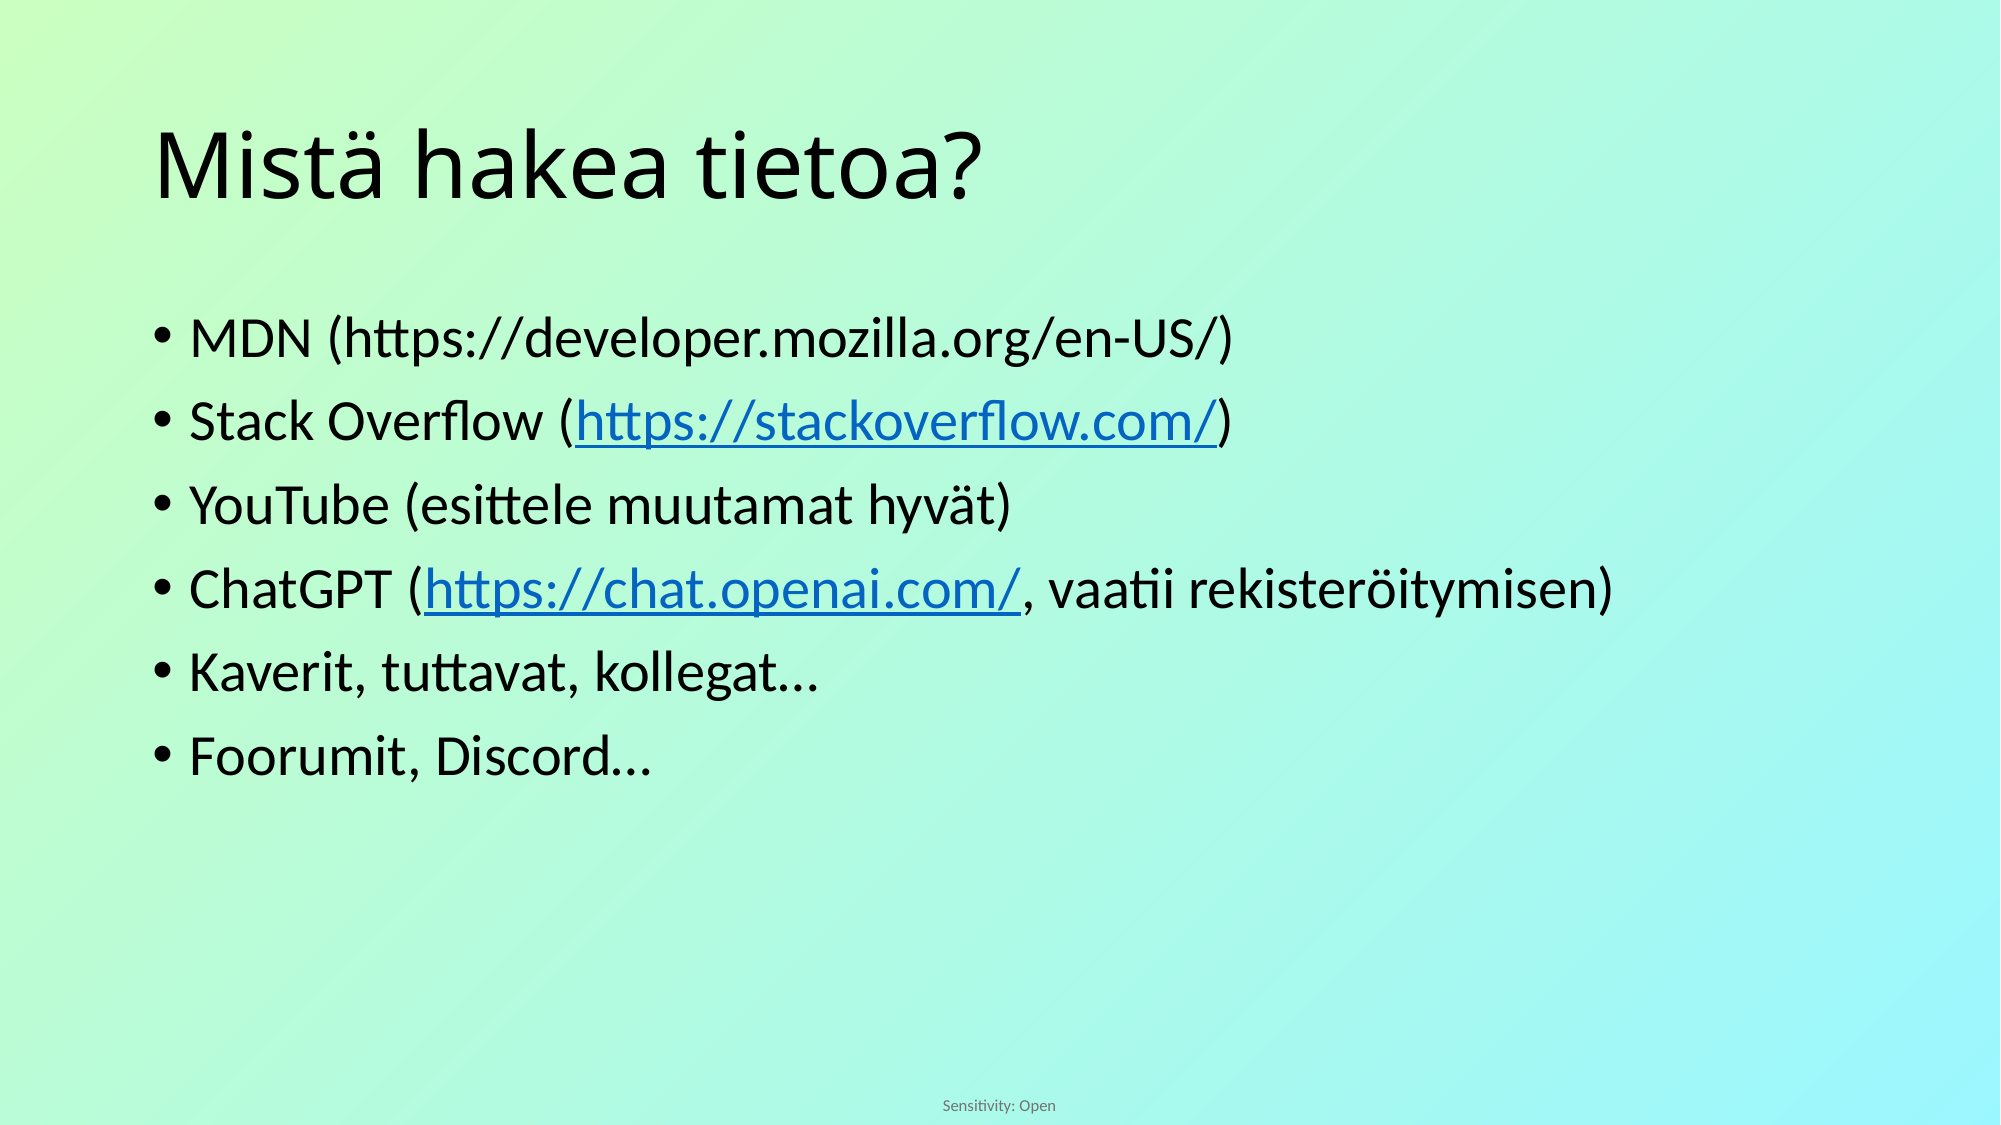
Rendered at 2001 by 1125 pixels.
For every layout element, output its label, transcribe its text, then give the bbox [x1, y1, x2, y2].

title Mistä hakea tietoa? [137, 59, 1863, 278]
list MDN (https://developer.mozilla.org/en-US/) Stack Overflow (https://stackoverflow.com/) YouTube (esittele muutamat hyvät) ChatGPT (https://chat.openai.com/, vaatii rekisteröitymisen) Kaverit, tuttavat, kollegat… Foorumit, Discord… [137, 299, 1863, 1014]
